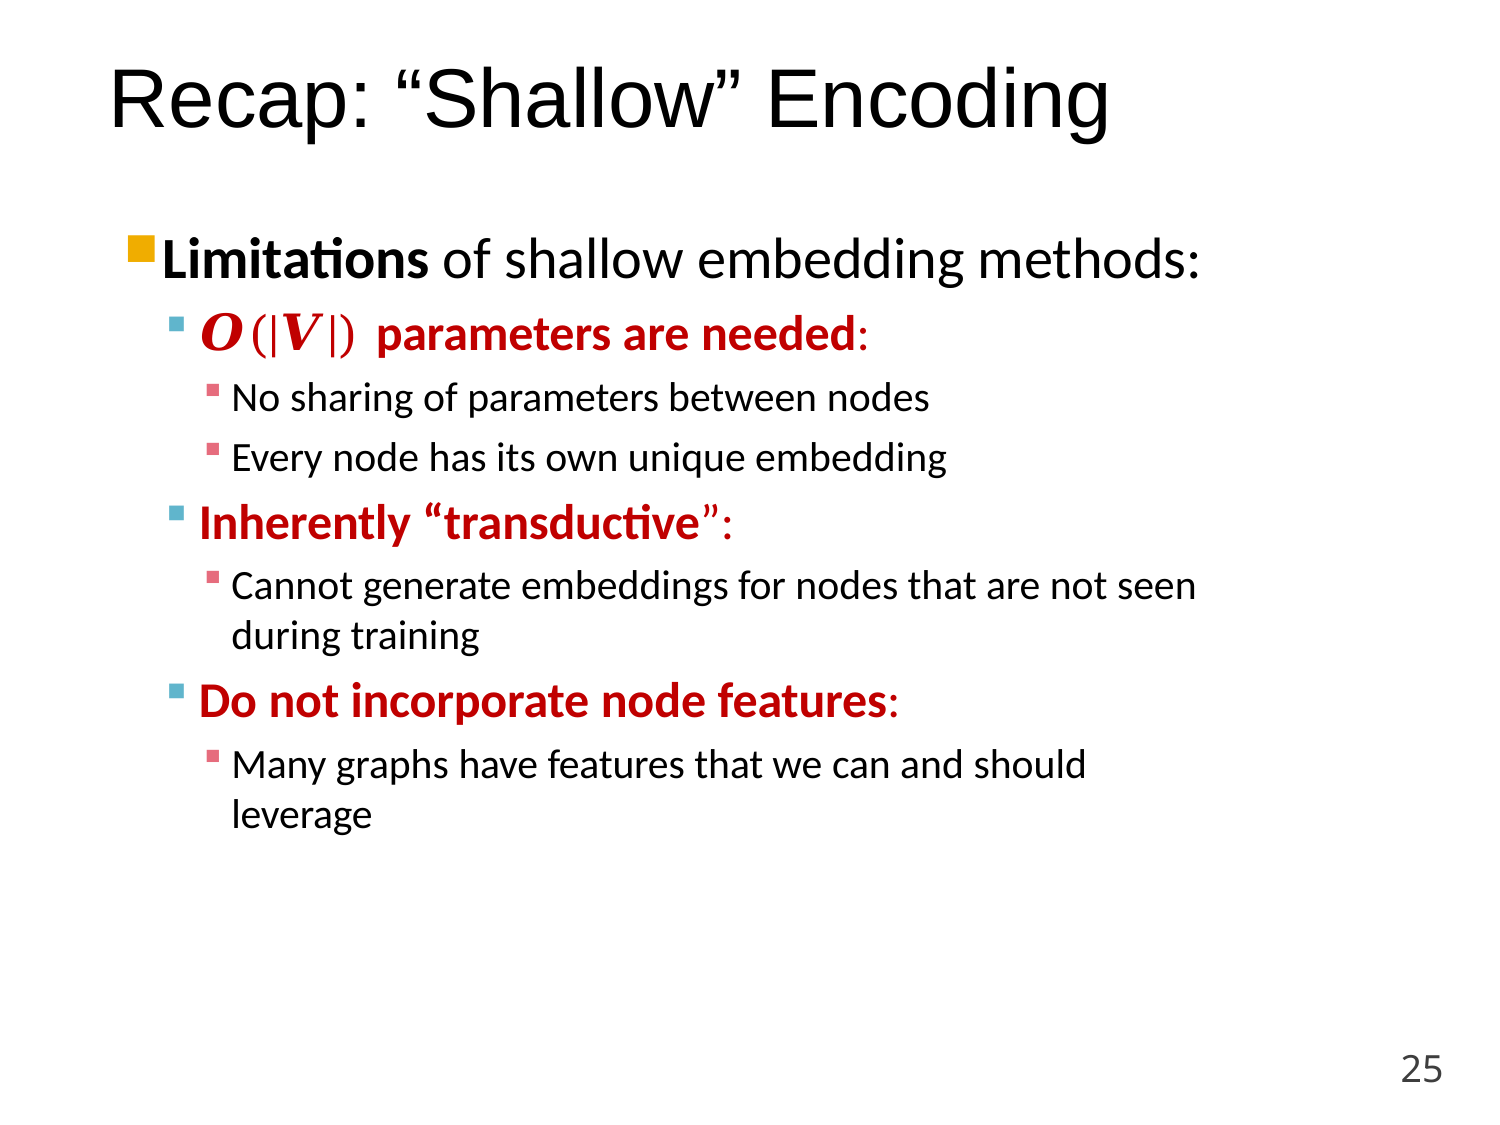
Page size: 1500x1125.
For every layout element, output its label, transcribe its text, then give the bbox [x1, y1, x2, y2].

title Recap: “Shallow” Encoding [93, 42, 1388, 159]
text_box Limitations of shallow embedding methods: 𝑶(|𝑽|) parameters are needed: No sharing of parameters between nodes Every node has its own unique embedding Inherently “transductive”: Cannot generate embeddings for nodes that are not seen during training Do not incorporate node features: Many graphs have features that we can and should leverage [121, 206, 1313, 837]
text_box 25 [1384, 1044, 1462, 1096]
